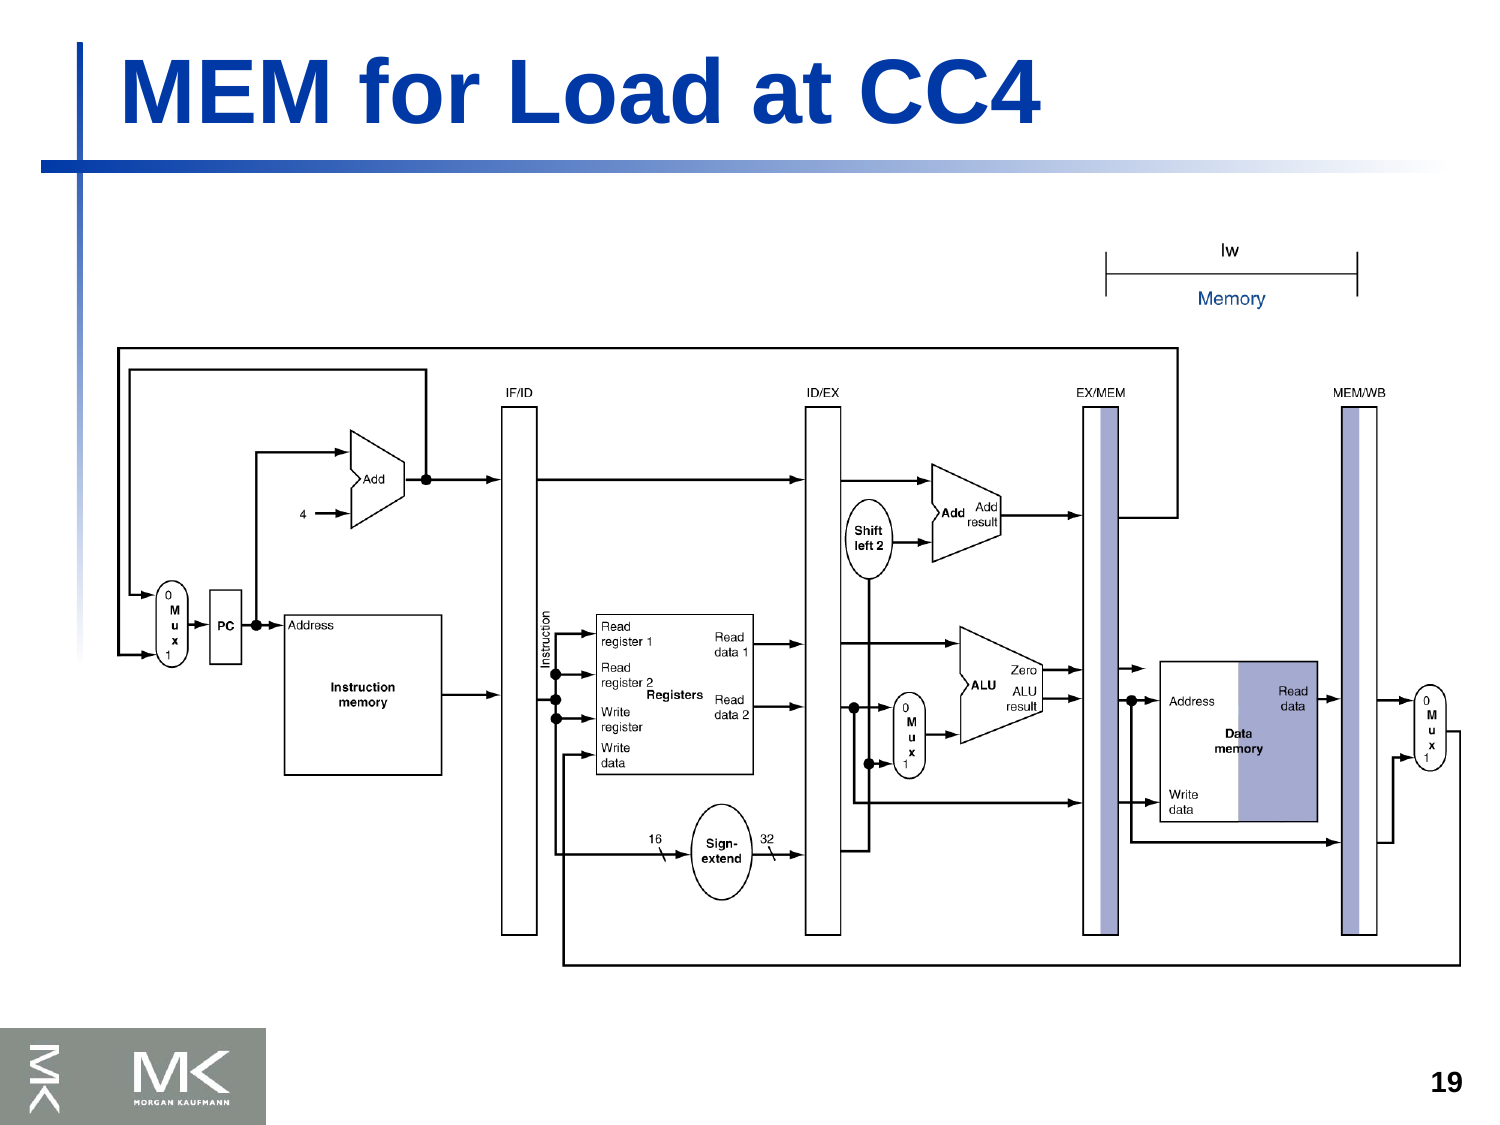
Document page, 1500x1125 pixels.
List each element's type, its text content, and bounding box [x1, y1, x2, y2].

picture [0, 1028, 266, 1125]
title MEM for Load at CC4 [111, 23, 1468, 150]
picture [117, 239, 1461, 967]
slide_number 19 [1420, 1057, 1472, 1107]
